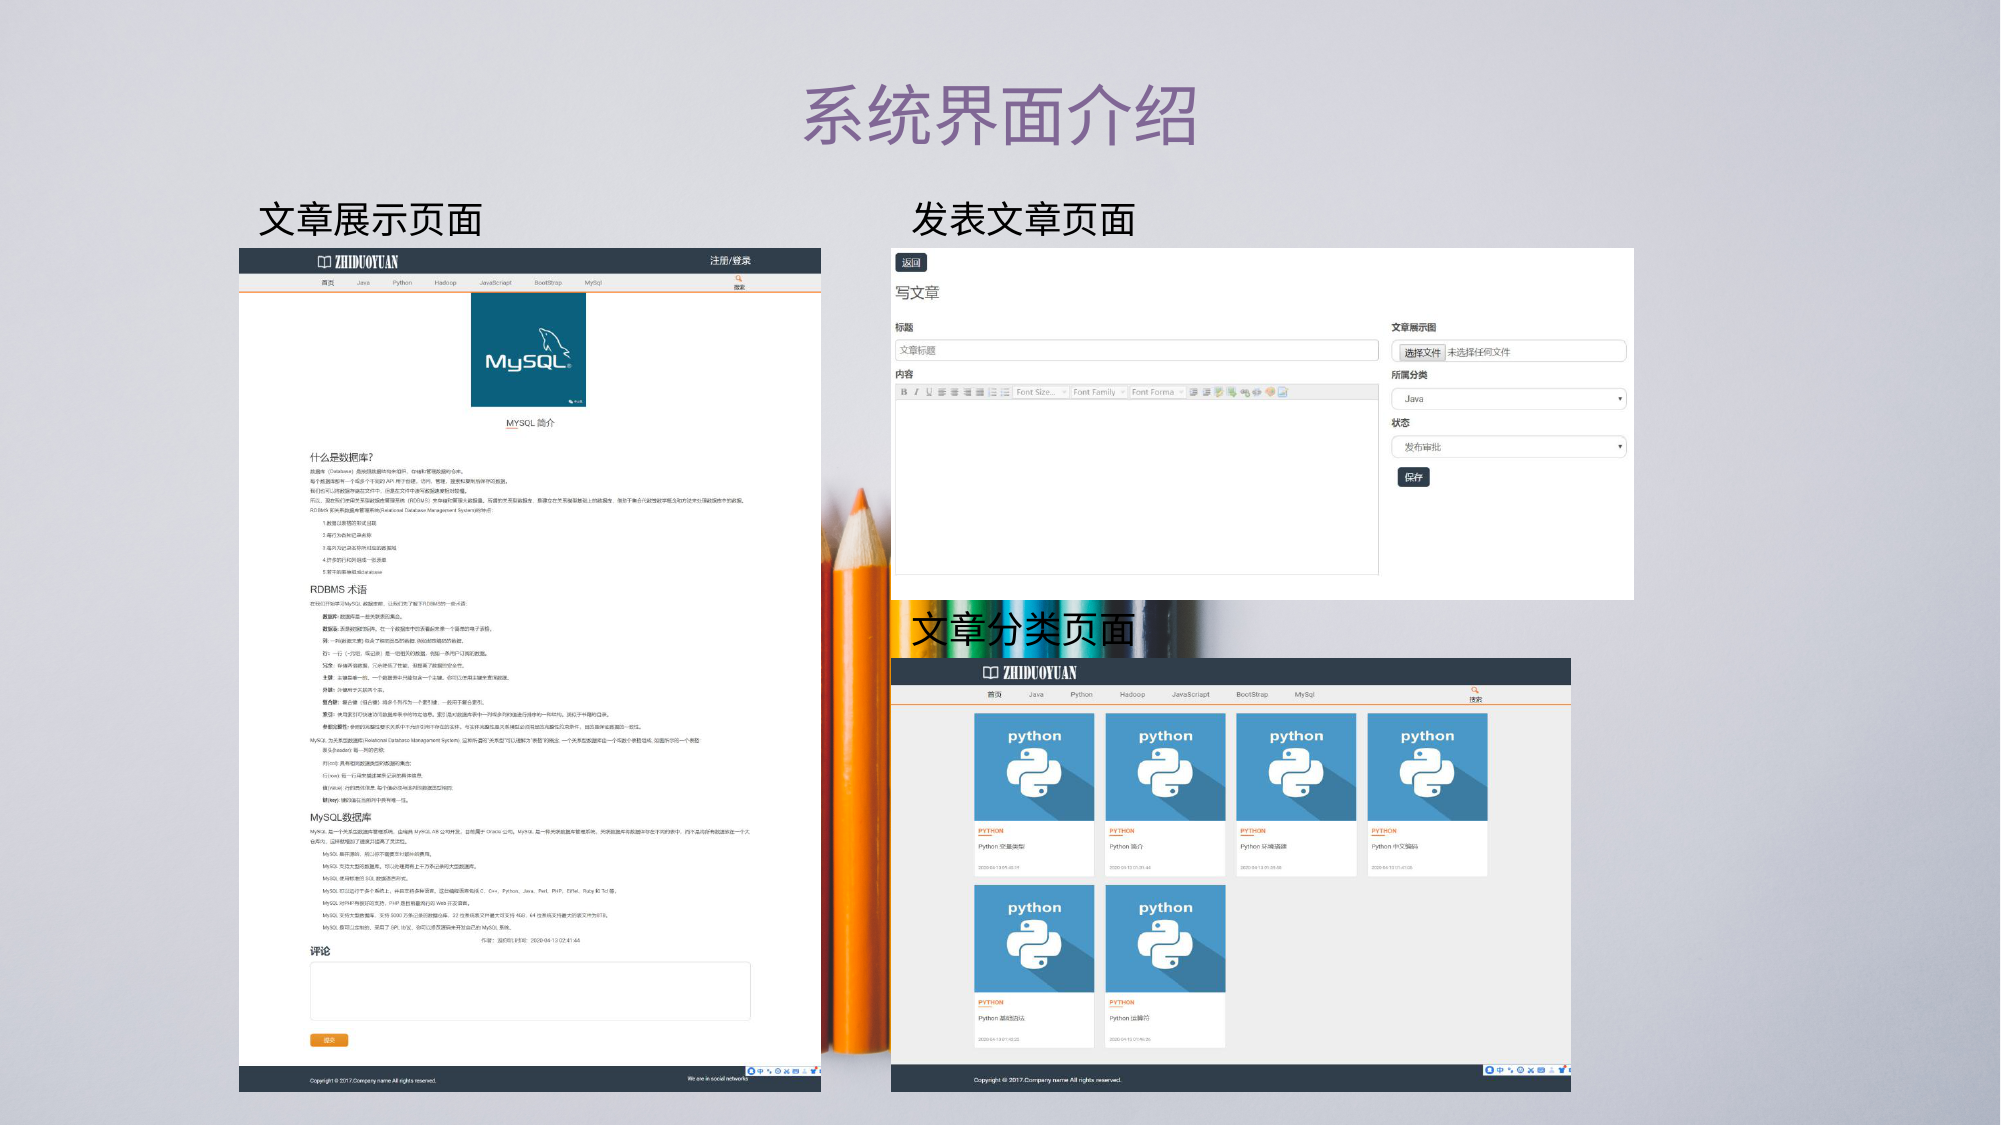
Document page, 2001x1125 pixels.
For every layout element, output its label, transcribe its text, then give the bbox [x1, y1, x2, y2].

text_box 发表文章页面 [891, 188, 1157, 248]
text_box 系统界面介绍 [538, 23, 1462, 162]
picture [0, 0, 2001, 1125]
text_box 文章分类页面 [891, 600, 1157, 659]
text_box 文章展示页面 [238, 188, 504, 249]
